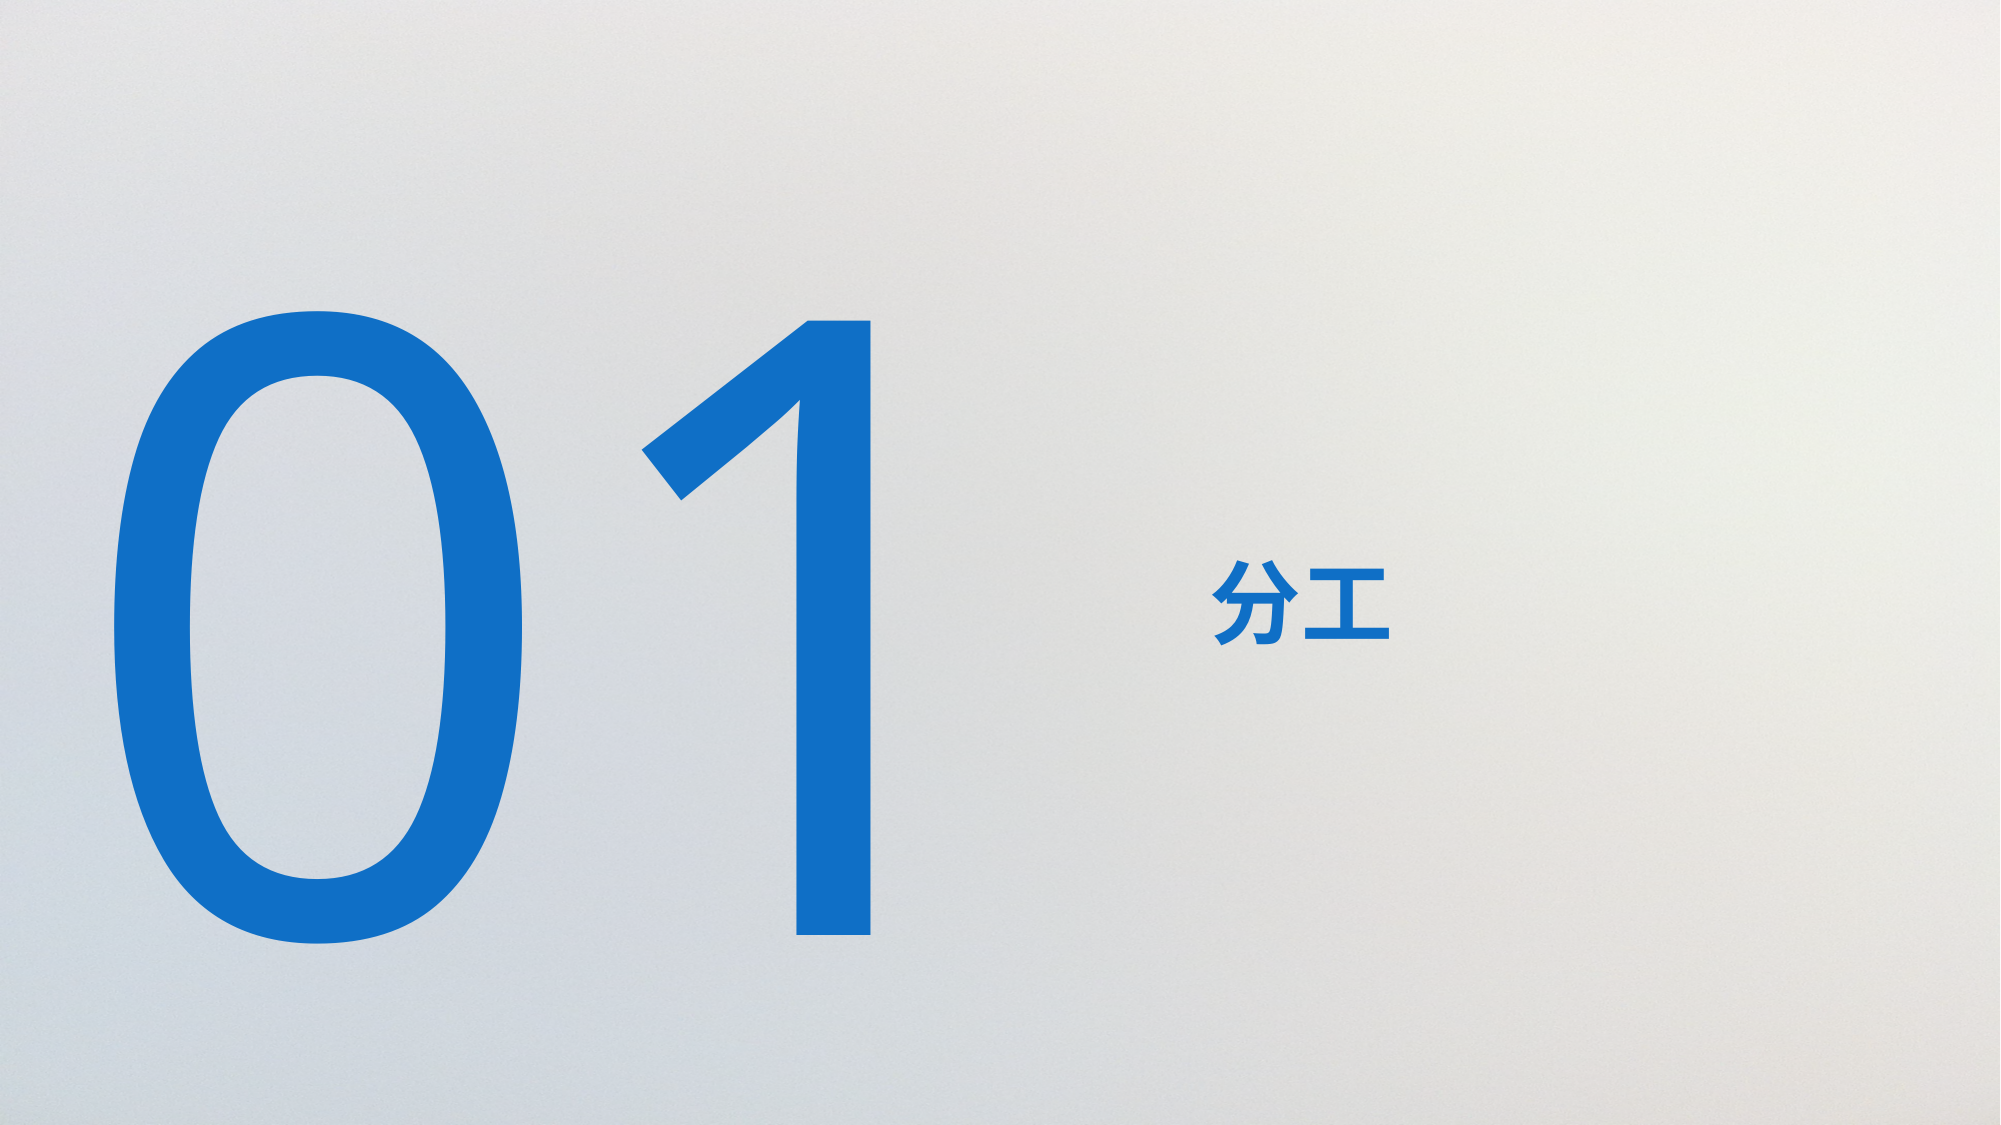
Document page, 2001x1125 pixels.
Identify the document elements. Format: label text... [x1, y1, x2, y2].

picture [0, 0, 2001, 1125]
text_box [995, 514, 1609, 655]
text_box 01 [8, 67, 1122, 1115]
